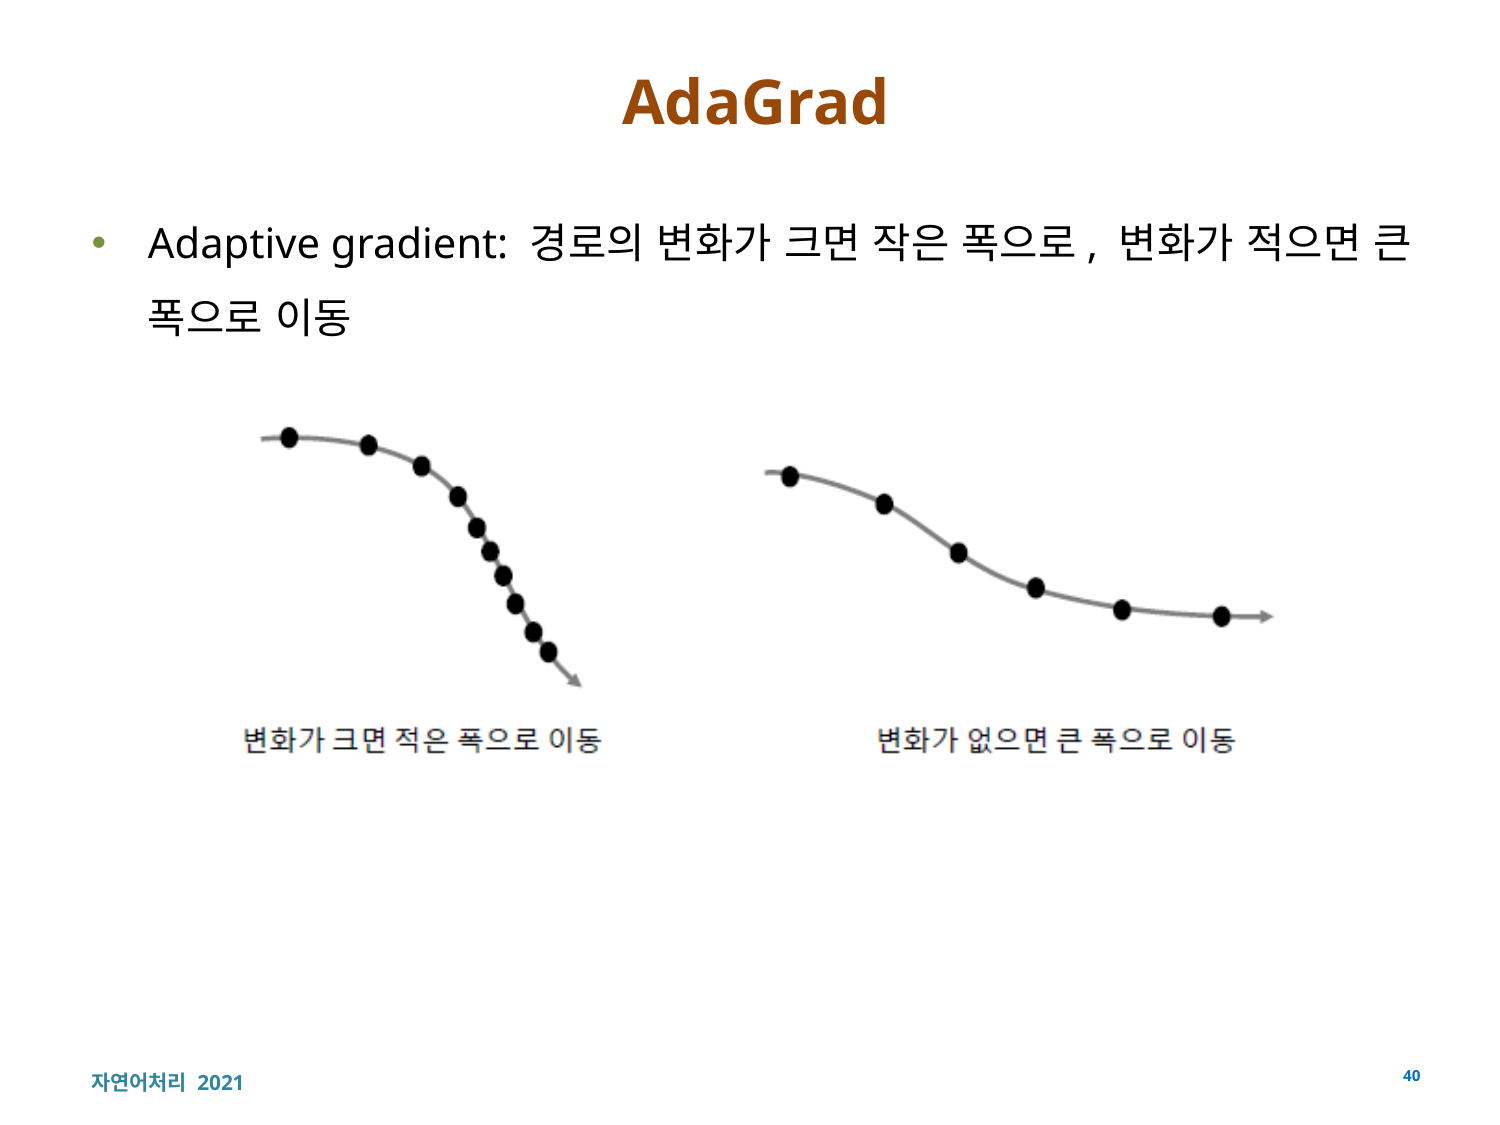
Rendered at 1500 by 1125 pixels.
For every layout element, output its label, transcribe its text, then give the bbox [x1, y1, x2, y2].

title AdaGrad [76, 54, 1437, 145]
picture [147, 361, 1330, 833]
list Adaptive gradient: 경로의 변화가 크면 작은 폭으로, 변화가 적으면 큰 폭으로 이동 [76, 184, 1436, 291]
